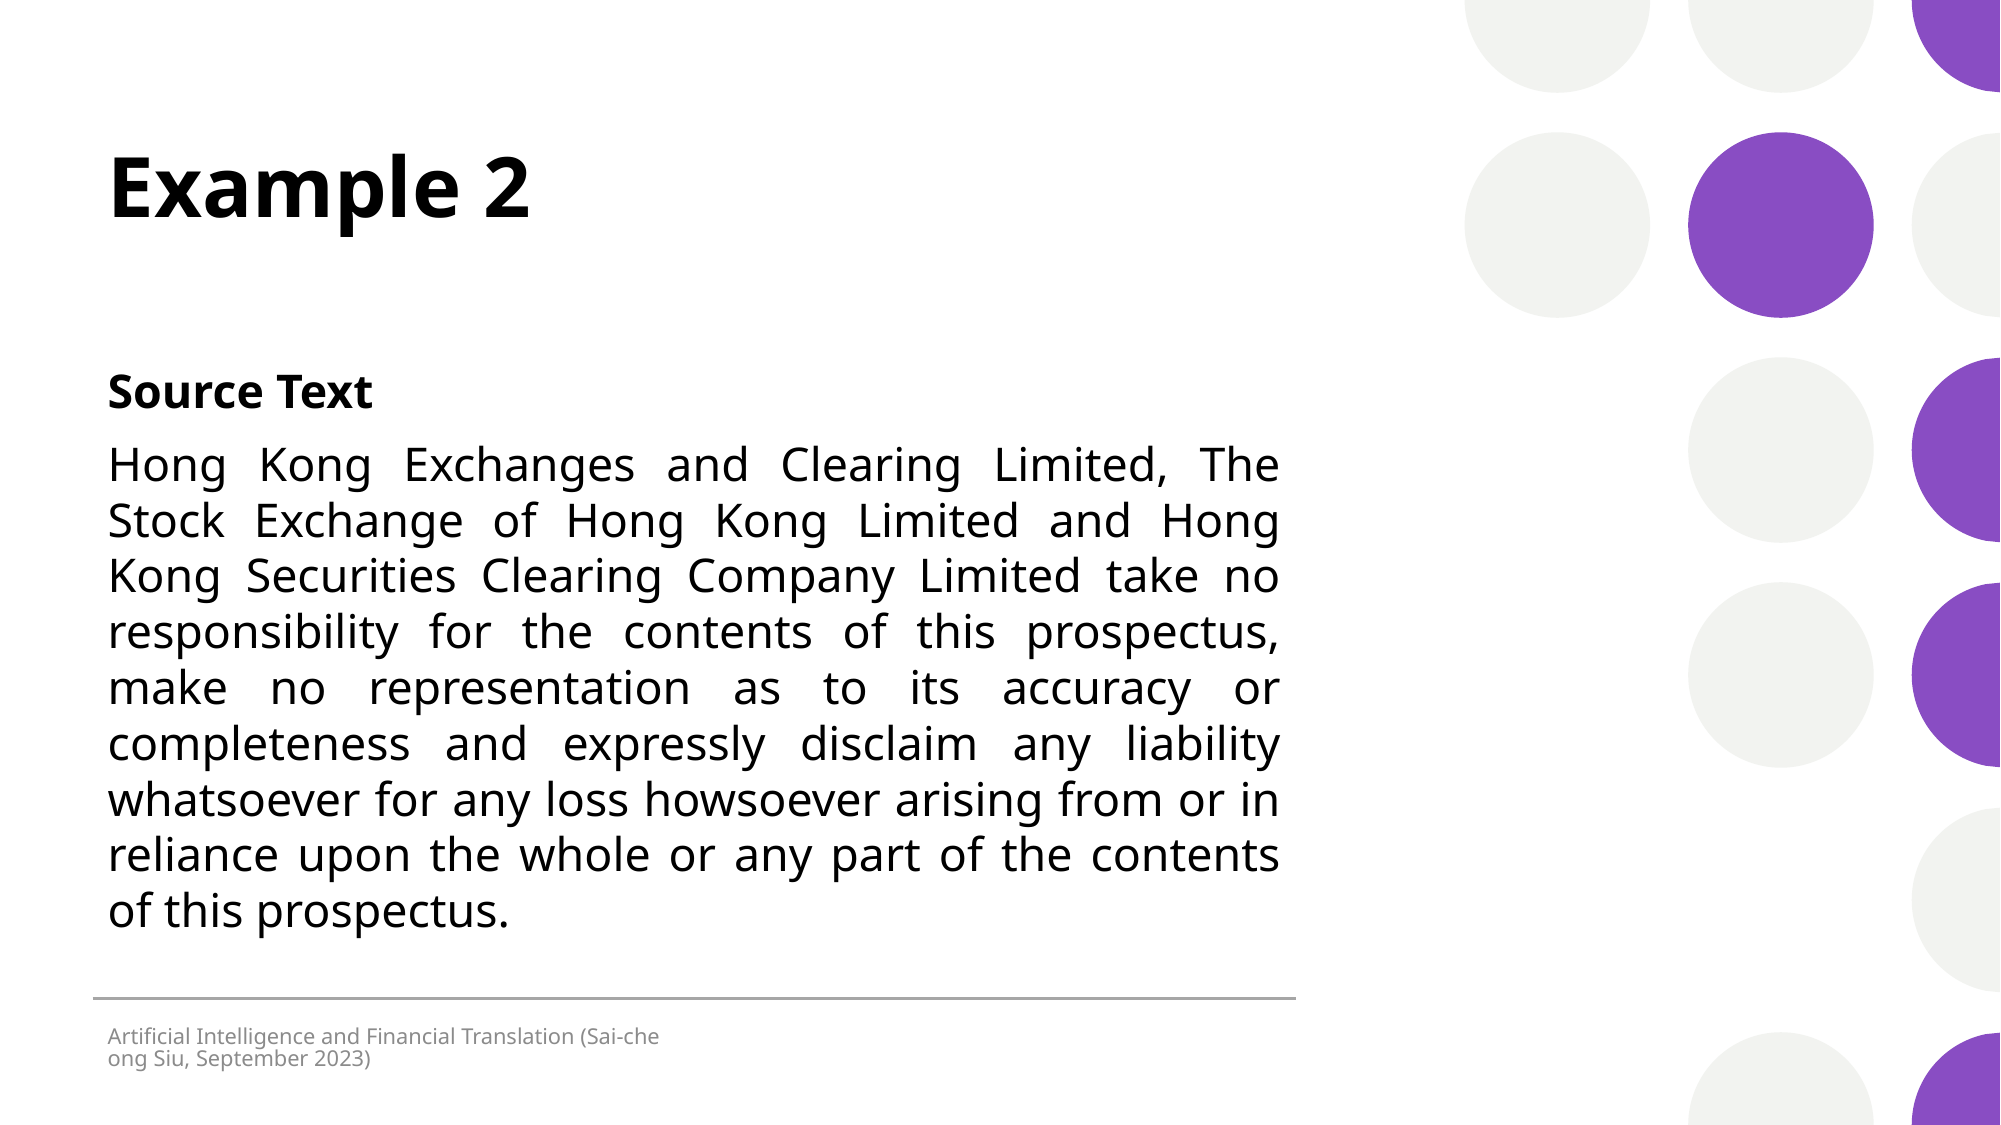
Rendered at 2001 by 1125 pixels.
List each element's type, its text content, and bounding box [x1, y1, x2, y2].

list Source Text Hong Kong Exchanges and Clearing Limited, The Stock Exchange of Hong Kong Limited and Hong Kong Securities Clearing Company Limited take no responsibility for the contents of this prospectus, make no representation as to its accuracy or completeness and expressly disclaim any liability whatsoever for any loss howsoever arising from or in reliance upon the whole or any part of the contents of this prospectus. [92, 354, 1297, 946]
footer Artificial Intelligence and Financial Translation (Sai-cheong Siu, September 2023) [92, 1007, 685, 1068]
title Example 2 [92, 126, 1297, 335]
